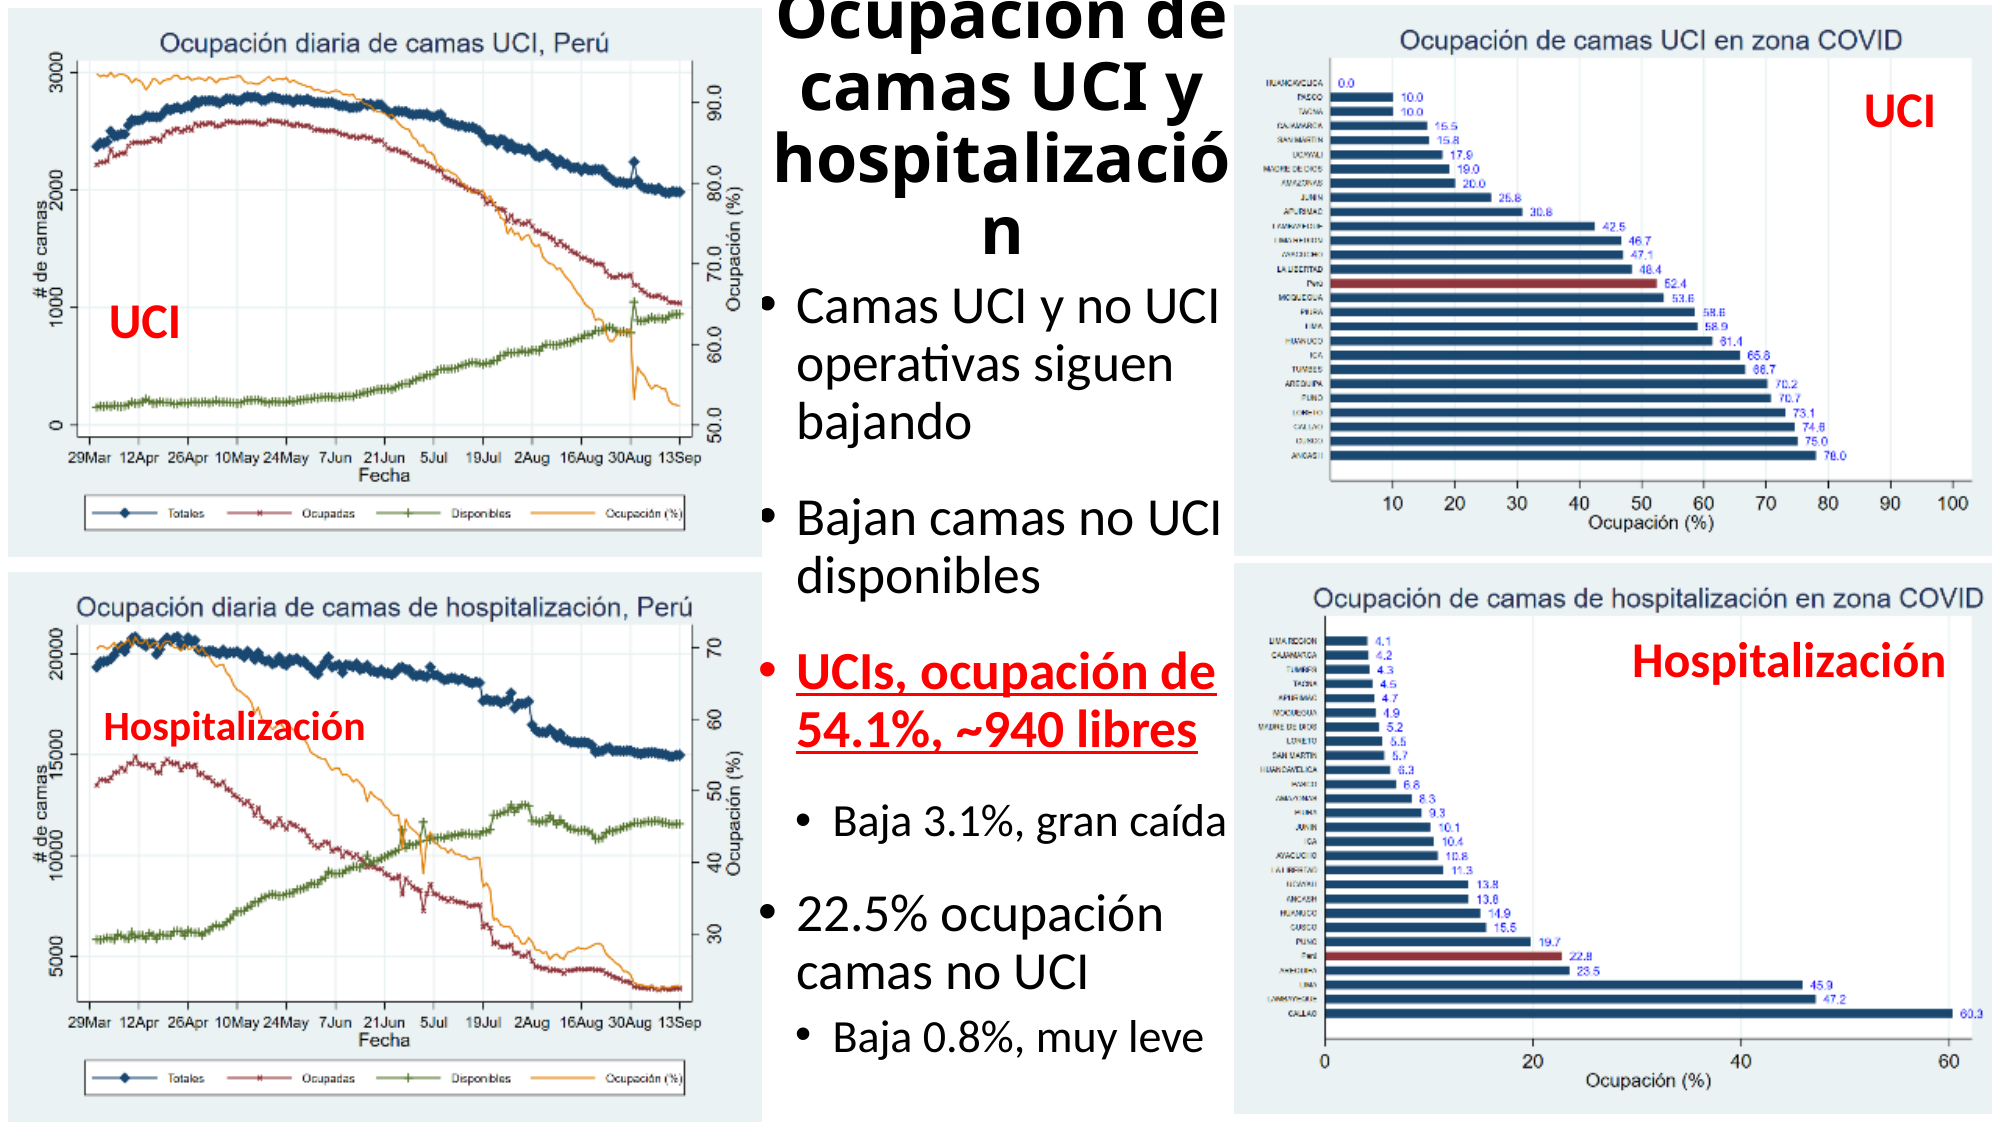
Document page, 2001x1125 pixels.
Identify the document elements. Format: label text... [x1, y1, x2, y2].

picture [8, 8, 762, 557]
picture [1234, 5, 1992, 557]
title Ocupación de camas UCI y hospitalización [750, 4, 1253, 247]
picture [1234, 563, 1992, 1114]
list Camas UCI y no UCI operativas siguen bajando Bajan camas no UCI disponibles UCIs, ocupación de 54.1%, ~940 libres Baja 3.1%, gran caída 22.5% ocupación camas no UCI Baja 0.8%, muy leve [743, 270, 1247, 1123]
picture [8, 572, 762, 1122]
